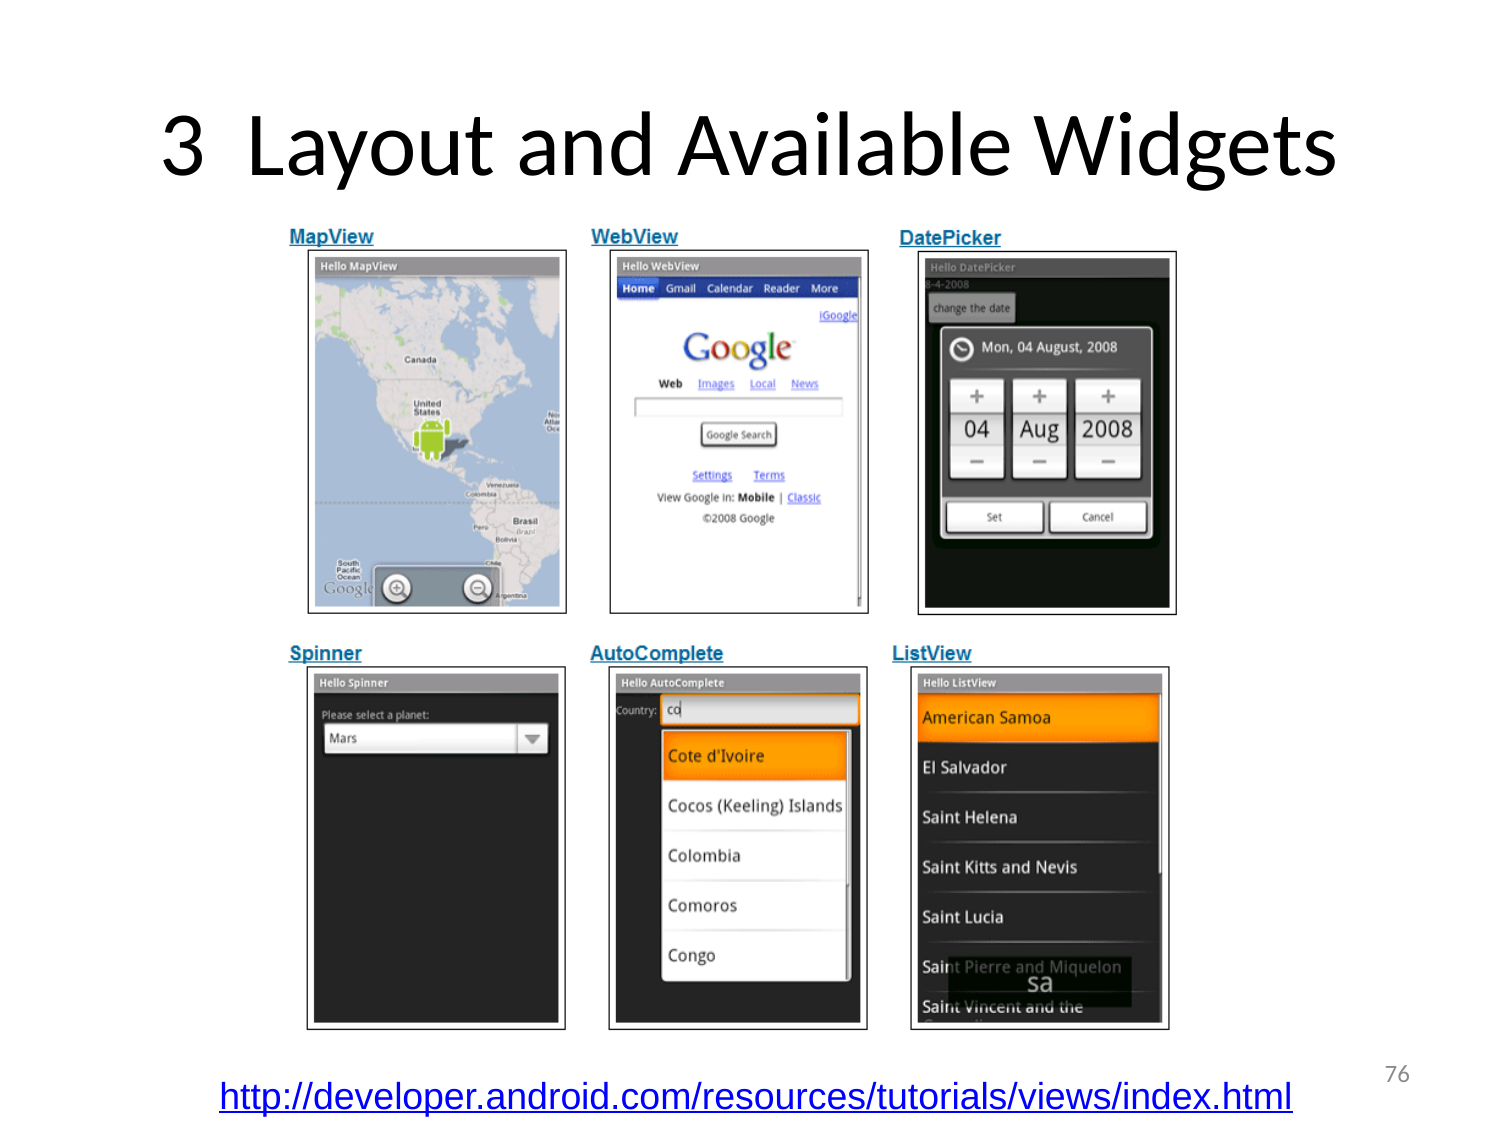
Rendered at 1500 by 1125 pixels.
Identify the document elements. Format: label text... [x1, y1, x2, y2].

slide_number 76 [1074, 1042, 1425, 1103]
title 3 Layout and Available Widgets [74, 44, 1426, 233]
text_box http://developer.android.com/resources/tutorials/views/index.html [162, 1064, 1350, 1125]
picture [274, 637, 1177, 1035]
picture [287, 224, 1188, 625]
